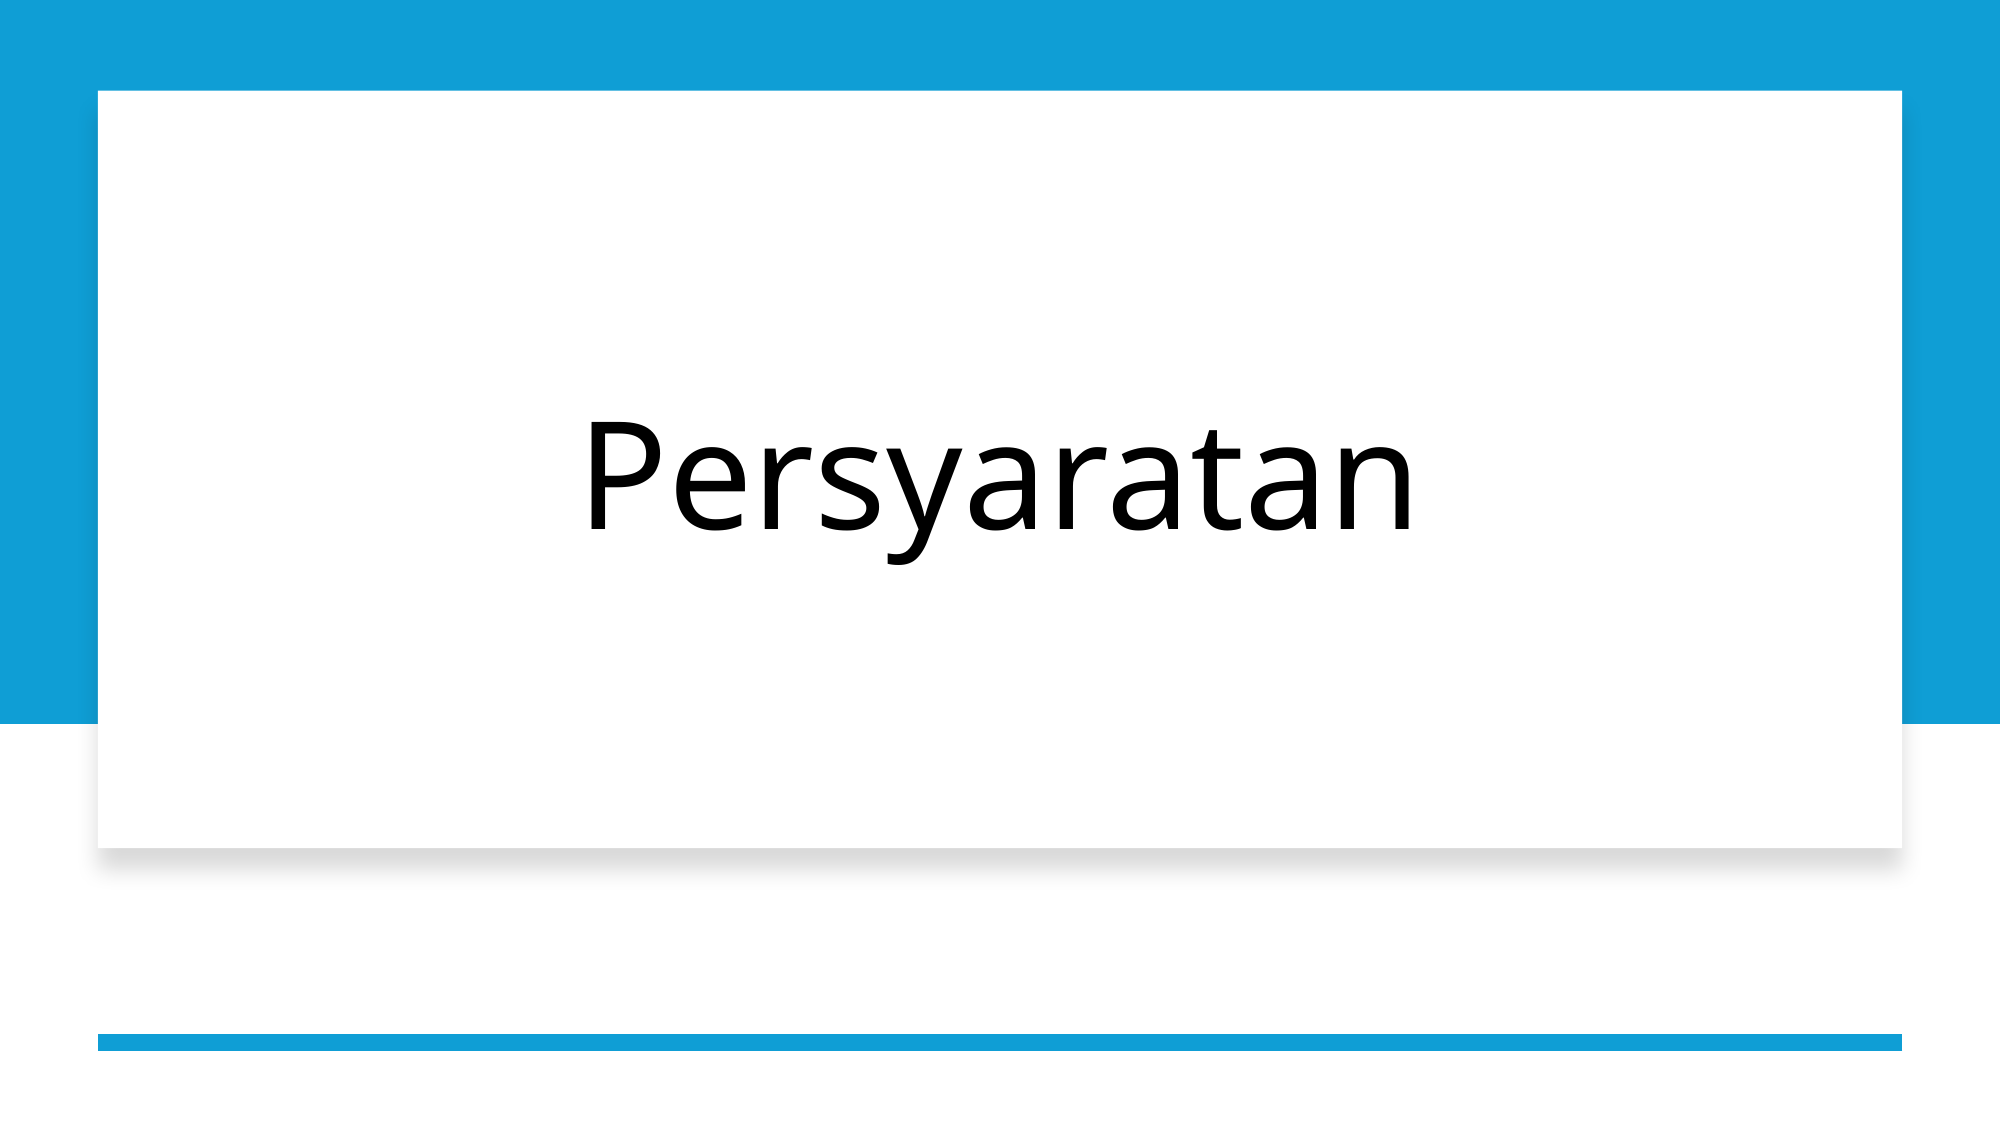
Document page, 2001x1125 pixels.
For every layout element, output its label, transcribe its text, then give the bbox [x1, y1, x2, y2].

text_box [96, 89, 1904, 850]
text_box [0, 725, 2000, 1125]
title Persyaratan [249, 212, 1750, 750]
text_box [0, 0, 2000, 725]
